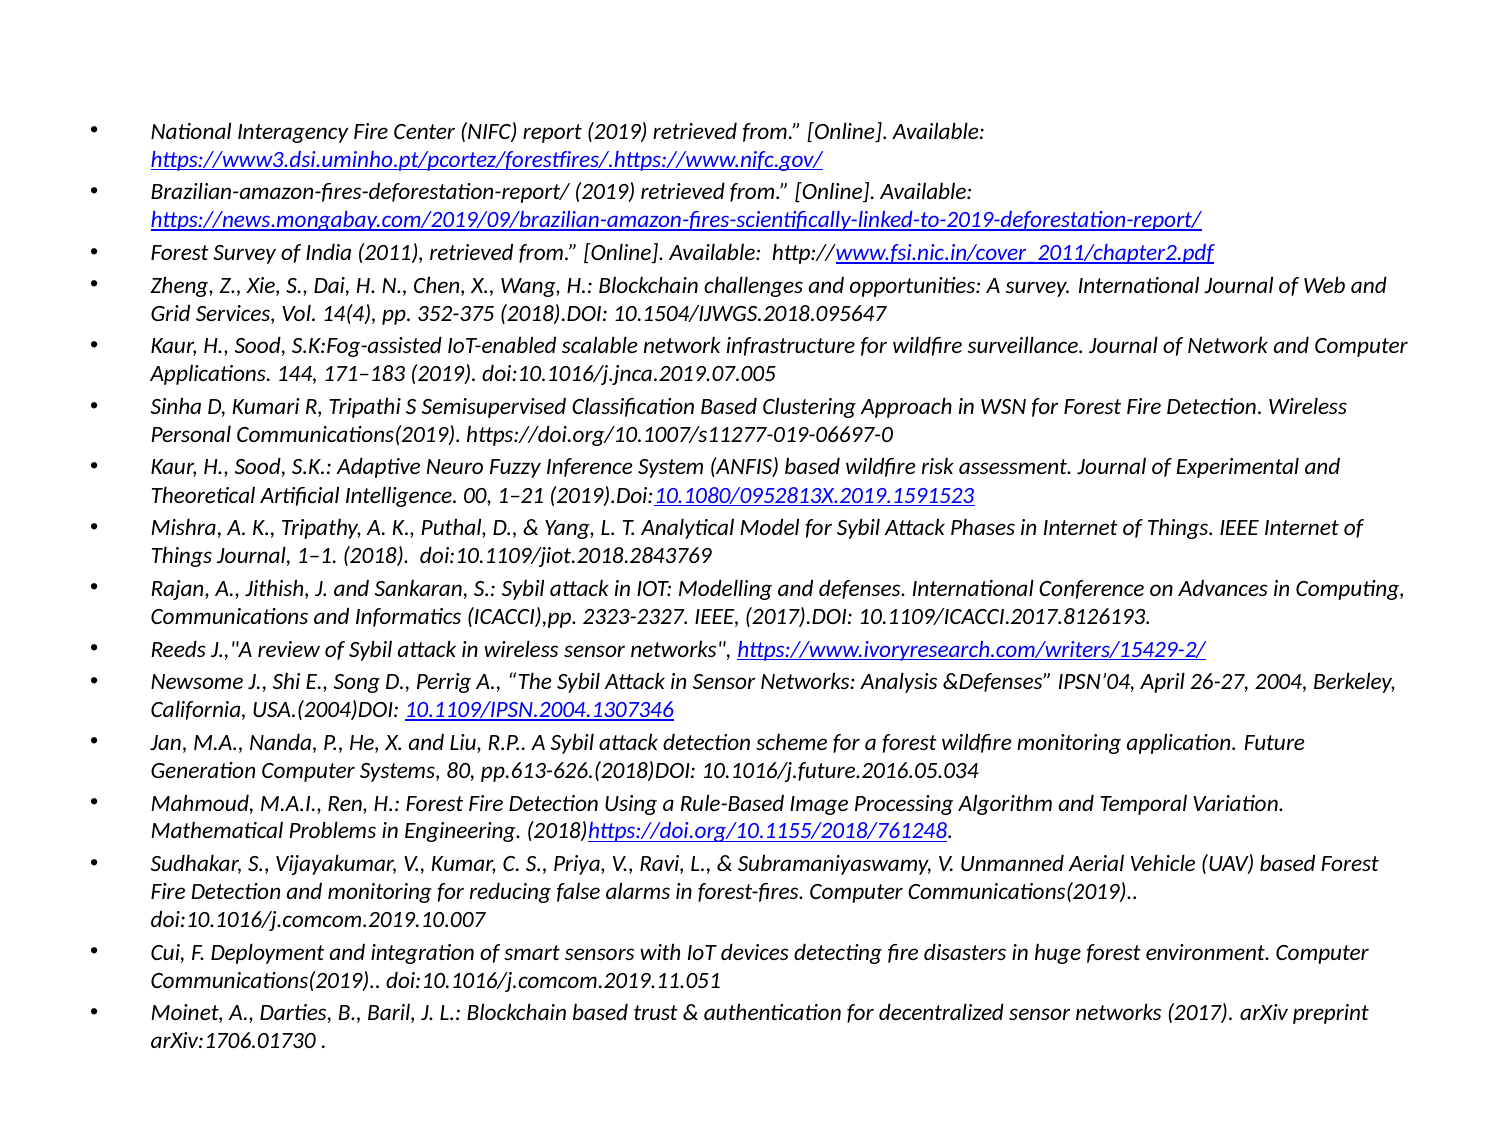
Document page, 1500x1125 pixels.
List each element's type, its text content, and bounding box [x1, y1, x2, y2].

list National Interagency Fire Center (NIFC) report (2019) retrieved from.” [Online]. Available: https://www3.dsi.uminho.pt/pcortez/forestfires/.https://www.nifc.gov/ Brazilian-amazon-fires-deforestation-report/ (2019) retrieved from.” [Online]. Available: https://news.mongabay.com/2019/09/brazilian-amazon-fires-scientifically-linked-to-2019-deforestation-report/ Forest Survey of India (2011), retrieved from.” [Online]. Available: http://www.fsi.nic.in/cover_2011/chapter2.pdf Zheng, Z., Xie, S., Dai, H. N., Chen, X., Wang, H.: Blockchain challenges and opportunities: A survey. International Journal of Web and Grid Services, Vol. 14(4), pp. 352-375 (2018).DOI: 10.1504/IJWGS.2018.095647 Kaur, H., Sood, S.K:Fog-assisted IoT-enabled scalable network infrastructure for wildfire surveillance. Journal of Network and Computer Applications. 144, 171–183 (2019). doi:10.1016/j.jnca.2019.07.005 Sinha D, Kumari R, Tripathi S Semisupervised Classification Based Clustering Approach in WSN for Forest Fire Detection. Wireless Personal Communications(2019). https://doi.org/10.1007/s11277-019-06697-0 Kaur, H., Sood, S.K.: Adaptive Neuro Fuzzy Inference System (ANFIS) based wildfire risk assessment. Journal of Experimental and Theoretical Artificial Intelligence. 00, 1–21 (2019).Doi:10.1080/0952813X.2019.1591523 Mishra, A. K., Tripathy, A. K., Puthal, D., & Yang, L. T. Analytical Model for Sybil Attack Phases in Internet of Things. IEEE Internet of Things Journal, 1–1. (2018). doi:10.1109/jiot.2018.2843769 Rajan, A., Jithish, J. and Sankaran, S.: Sybil attack in IOT: Modelling and defenses. International Conference on Advances in Computing, Communications and Informatics (ICACCI),pp. 2323-2327. IEEE, (2017).DOI: 10.1109/ICACCI.2017.8126193. Reeds J.,"A review of Sybil attack in wireless sensor networks", https://www.ivoryresearch.com/writers/15429-2/ Newsome J., Shi E., Song D., Perrig A., “The Sybil Attack in Sensor Networks: Analysis &Defenses” IPSN’04, April 26-27, 2004, Berkeley, California, USA.(2004)DOI: 10.1109/IPSN.2004.1307346 Jan, M.A., Nanda, P., He, X. and Liu, R.P.. A Sybil attack detection scheme for a forest wildfire monitoring application. Future Generation Computer Systems, 80, pp.613-626.(2018)DOI: 10.1016/j.future.2016.05.034 Mahmoud, M.A.I., Ren, H.: Forest Fire Detection Using a Rule-Based Image Processing Algorithm and Temporal Variation. Mathematical Problems in Engineering. (2018)https://doi.org/10.1155/2018/761248. Sudhakar, S., Vijayakumar, V., Kumar, C. S., Priya, V., Ravi, L., & Subramaniyaswamy, V. Unmanned Aerial Vehicle (UAV) based Forest Fire Detection and monitoring for reducing false alarms in forest-fires. Computer Communications(2019).. doi:10.1016/j.comcom.2019.10.007 Cui, F. Deployment and integration of smart sensors with IoT devices detecting fire disasters in huge forest environment. Computer Communications(2019).. doi:10.1016/j.comcom.2019.11.051 Moinet, A., Darties, B., Baril, J. L.: Blockchain based trust & authentication for decentralized sensor networks (2017). arXiv preprint arXiv:1706.01730 . [75, 108, 1425, 1067]
